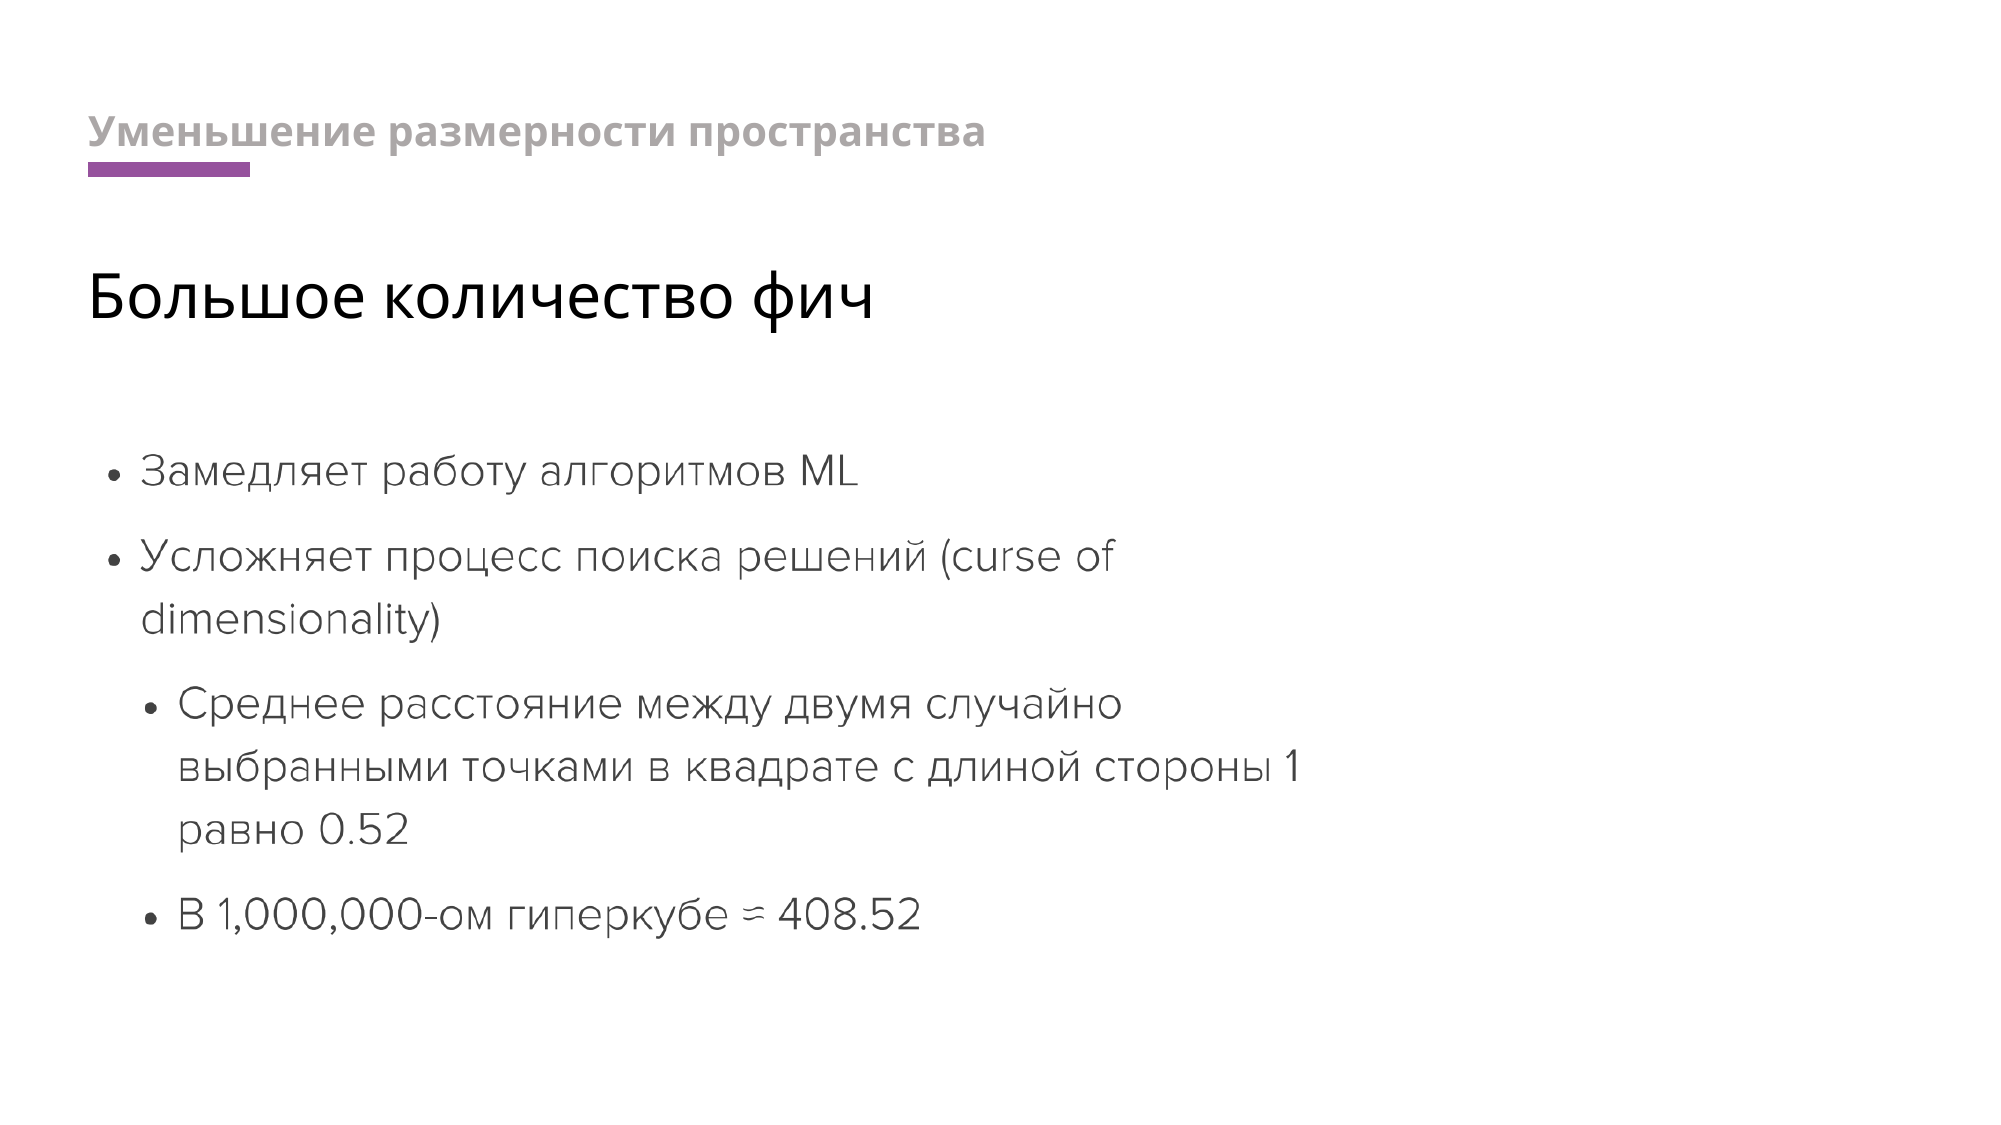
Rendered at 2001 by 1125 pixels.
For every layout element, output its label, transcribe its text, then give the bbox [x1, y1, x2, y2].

list Уменьшение размерности пространства [87, 87, 1916, 178]
title Большое количество фич [87, 215, 1171, 382]
picture [87, 419, 1379, 1006]
